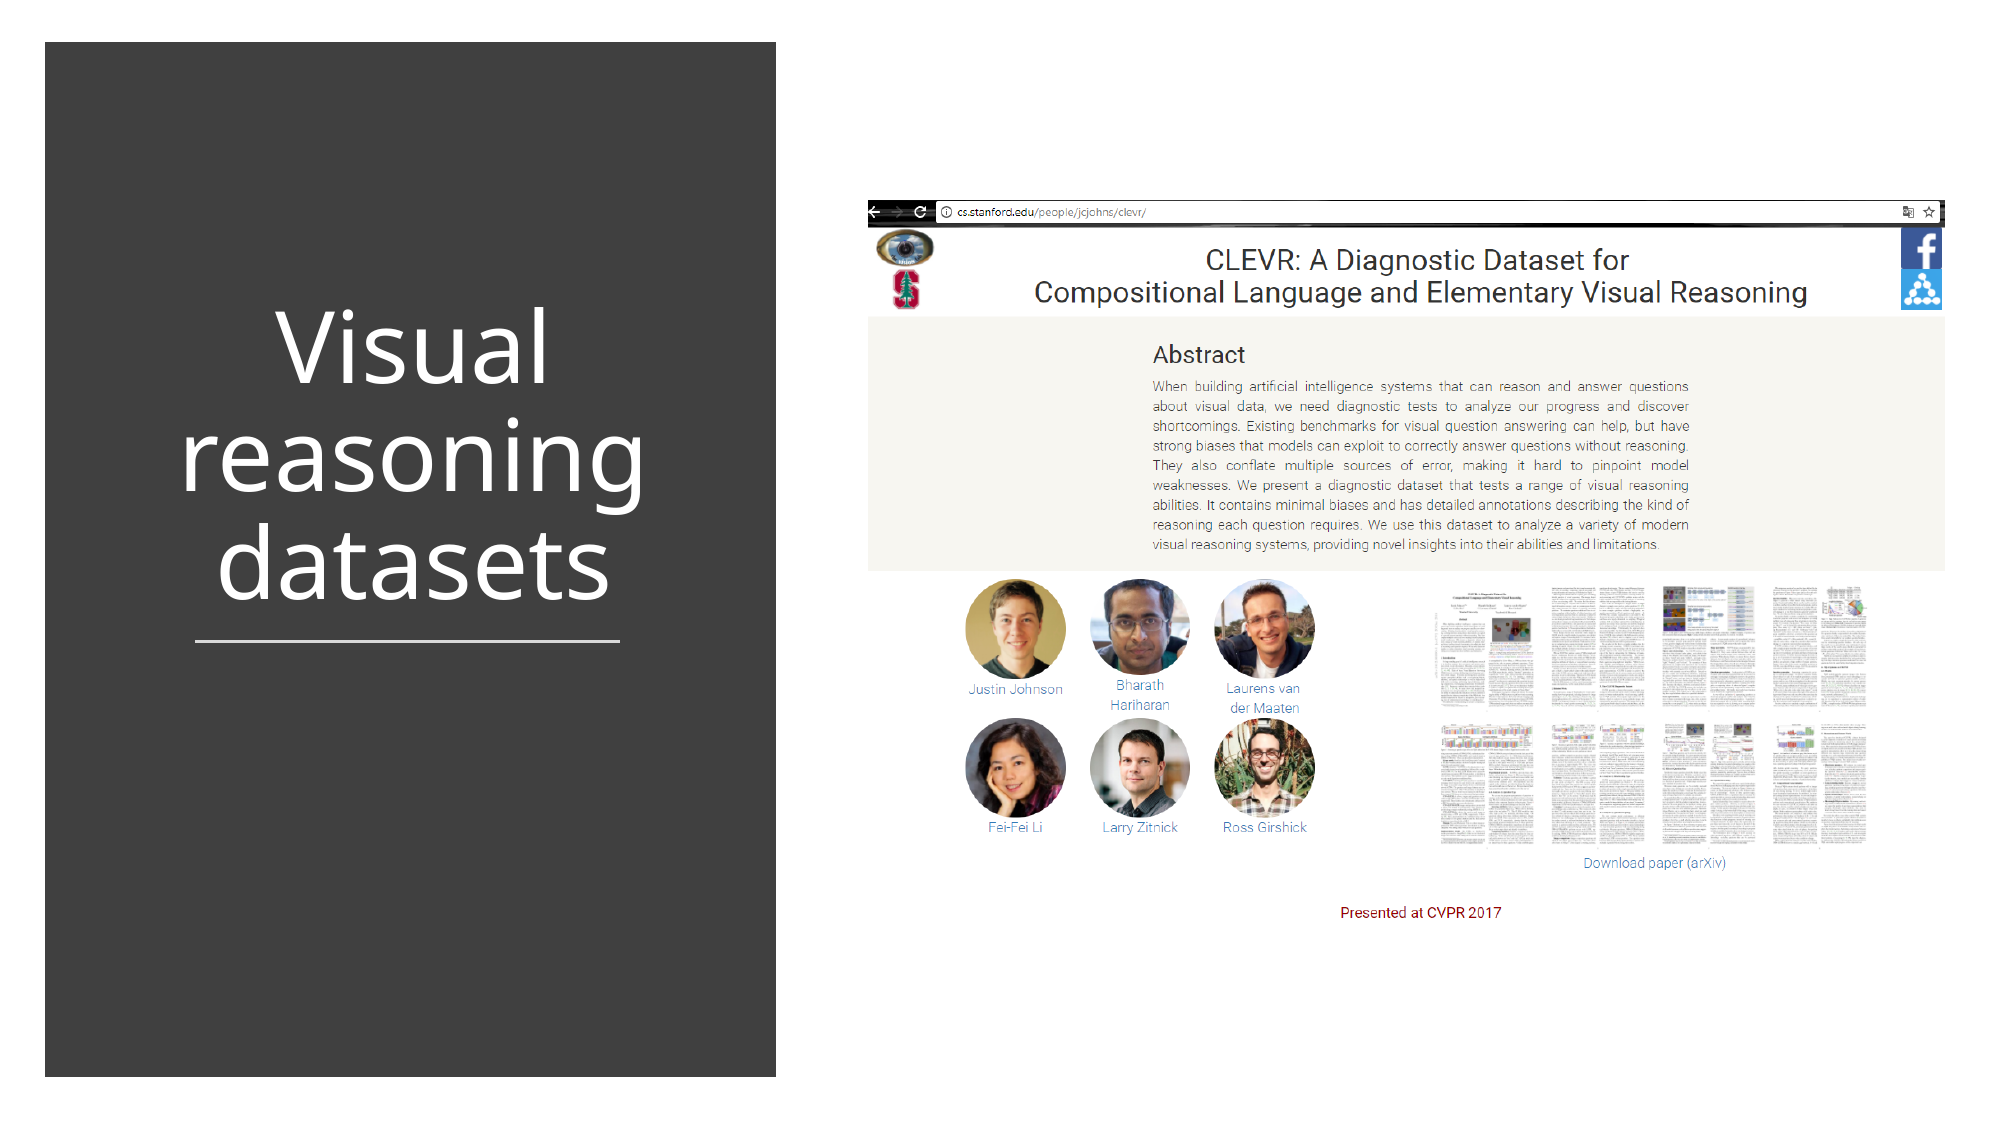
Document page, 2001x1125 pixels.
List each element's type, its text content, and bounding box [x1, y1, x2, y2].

text_box Visual reasoning datasets [92, 149, 736, 629]
picture [868, 200, 1945, 924]
text_box [54, 52, 767, 1067]
